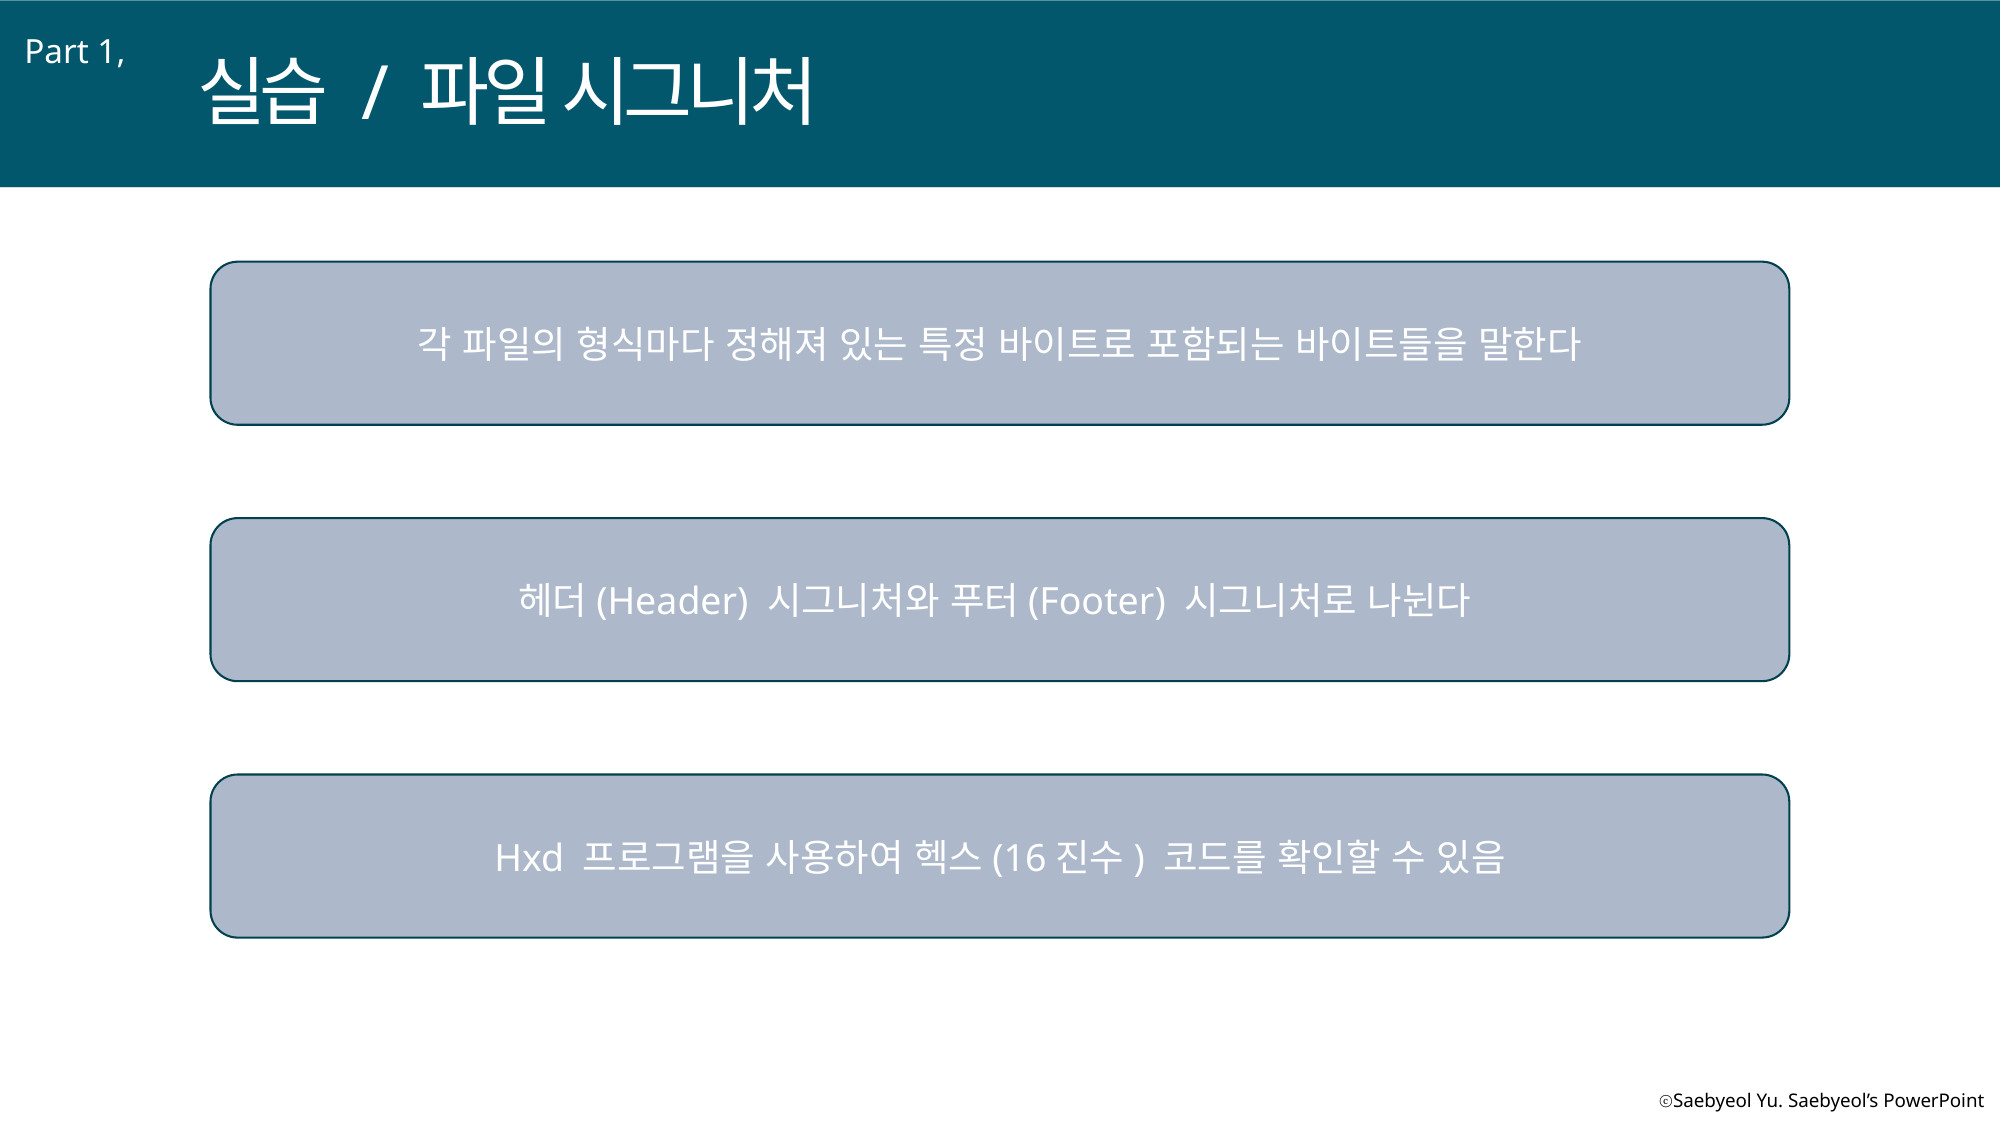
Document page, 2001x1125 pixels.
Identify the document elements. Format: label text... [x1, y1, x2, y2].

text_box [0, 0, 2000, 187]
text_box Part 1, [9, 22, 149, 78]
text_box 각 파일의 형식마다 정해져 있는 특정 바이트로 포함되는 바이트들을 말한다 [209, 260, 1791, 426]
text_box 헤더(Header) 시그니처와 푸터(Footer) 시그니처로 나뉜다 [209, 517, 1791, 683]
text_box Hxd 프로그램을 사용하여 헥스(16진수) 코드를 확인할 수 있음 [209, 773, 1791, 939]
text_box 실습 / 파일 시그니처 [182, 36, 834, 142]
